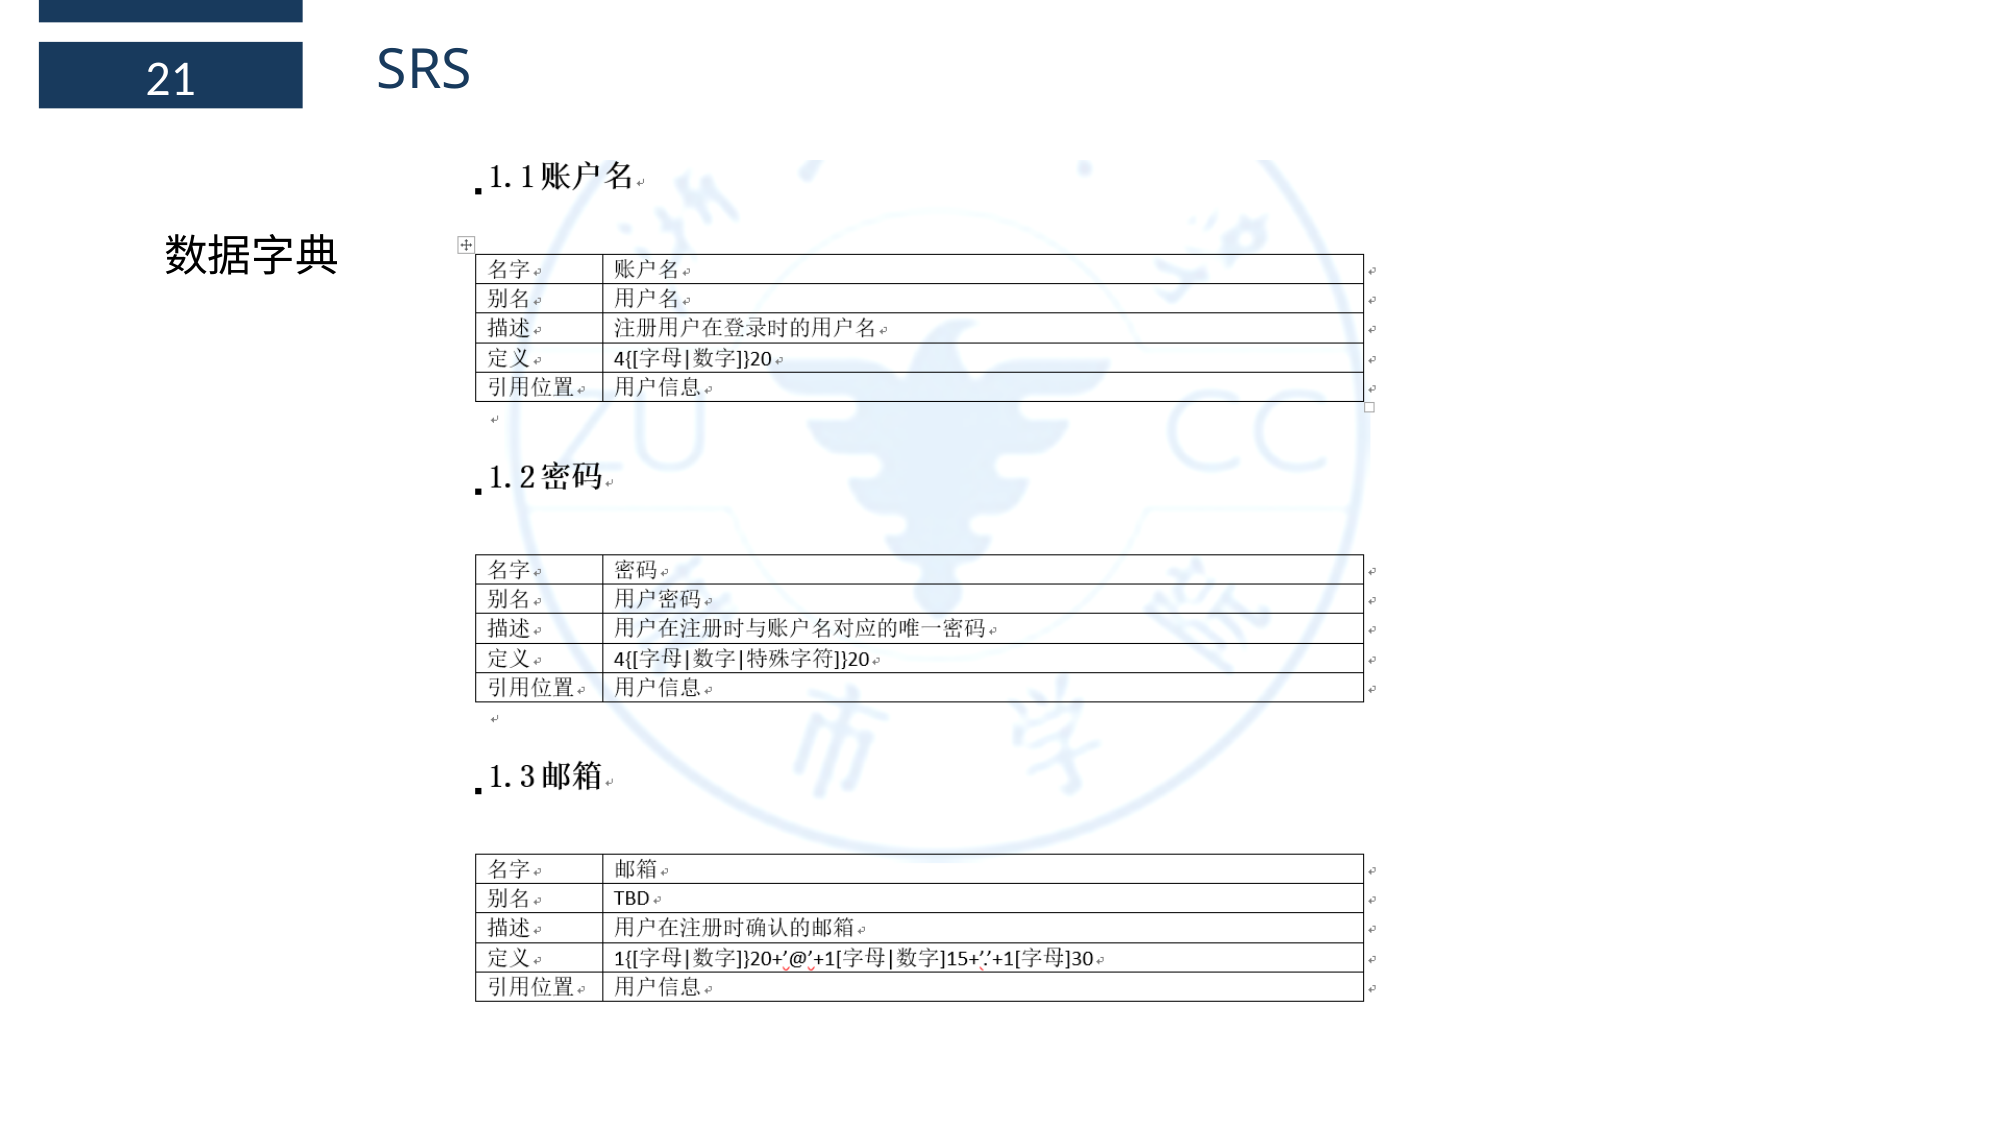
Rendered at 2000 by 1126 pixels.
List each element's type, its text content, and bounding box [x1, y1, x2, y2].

text_box SRS [361, 26, 1355, 108]
text_box 21 [37, 40, 305, 111]
picture [420, 160, 1385, 1006]
text_box [37, 0, 305, 24]
text_box 数据字典 [149, 220, 398, 288]
